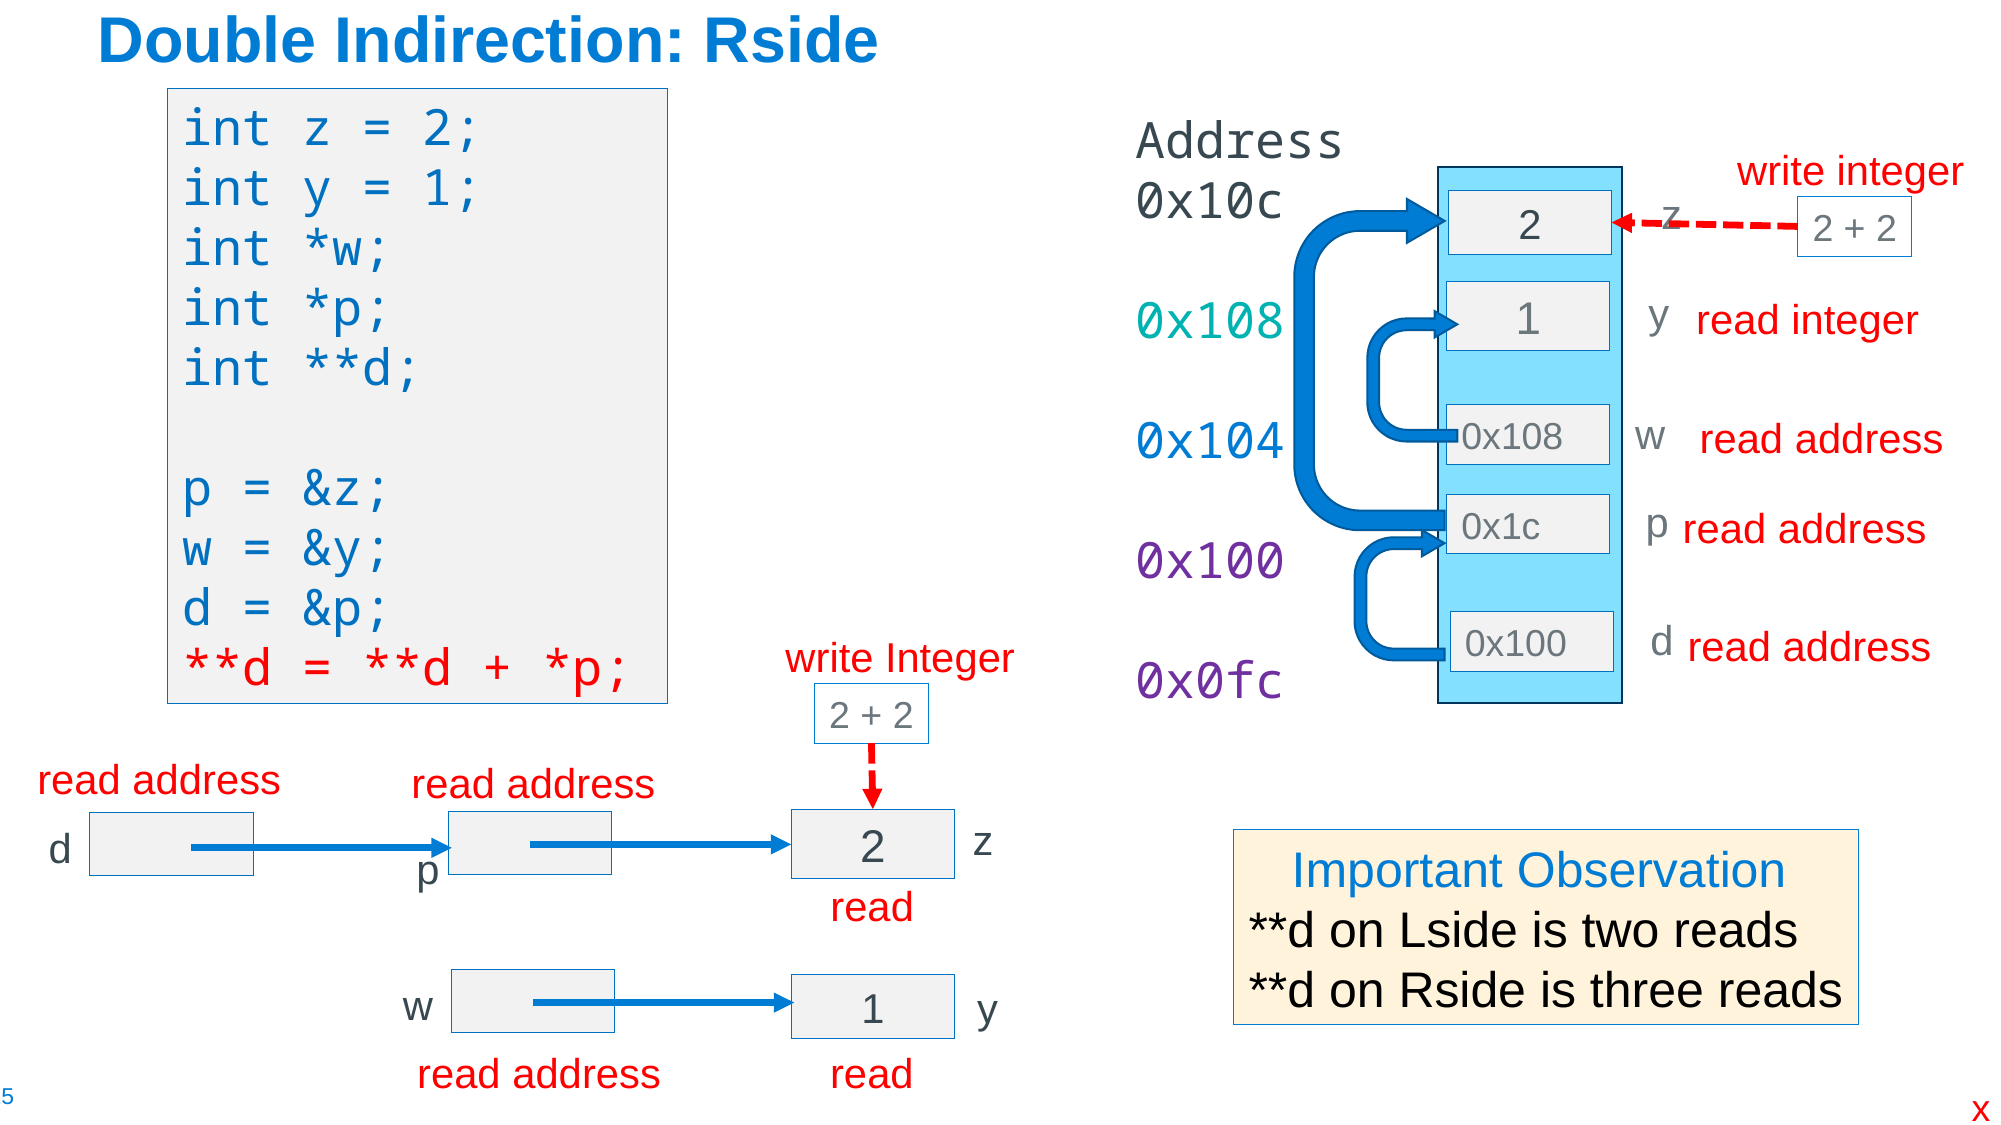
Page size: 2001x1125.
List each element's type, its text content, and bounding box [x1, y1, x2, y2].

text_box Important Observation **d on Lside is two reads **d on Rside is three reads [1233, 829, 1859, 1025]
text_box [1128, 101, 1981, 723]
text_box x [1956, 1076, 2000, 1125]
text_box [21, 622, 1032, 1106]
title Double Indirection: Rside [82, 19, 1887, 84]
text_box int z = 2; int y = 1; int *w; int *p; int **d; p = &z; w = &y; d = &p; **d = **d + *p; [167, 88, 668, 622]
